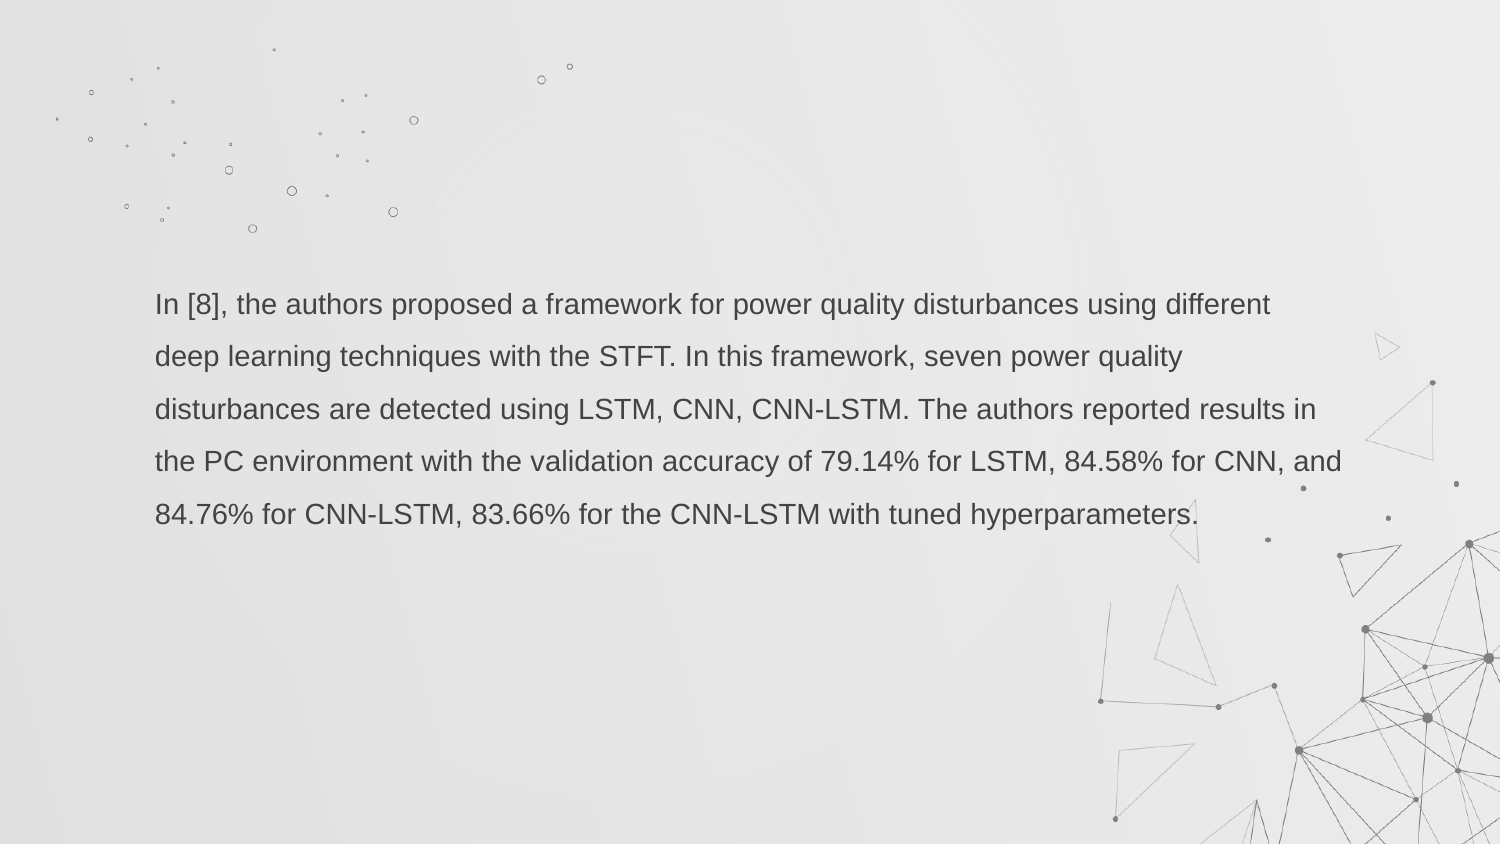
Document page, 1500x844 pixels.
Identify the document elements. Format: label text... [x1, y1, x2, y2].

text_box In [8], the authors proposed a framework for power quality disturbances using different deep learning techniques with the STFT. In this framework, seven power quality disturbances are detected using LSTM, CNN, CNN-LSTM. The authors reported results in the PC environment with the validation accuracy of 79.14% for LSTM, 84.58% for CNN, and 84.76% for CNN-LSTM, 83.66% for the CNN-LSTM with tuned hyperparameters. [140, 260, 1360, 603]
picture [0, 0, 1500, 844]
